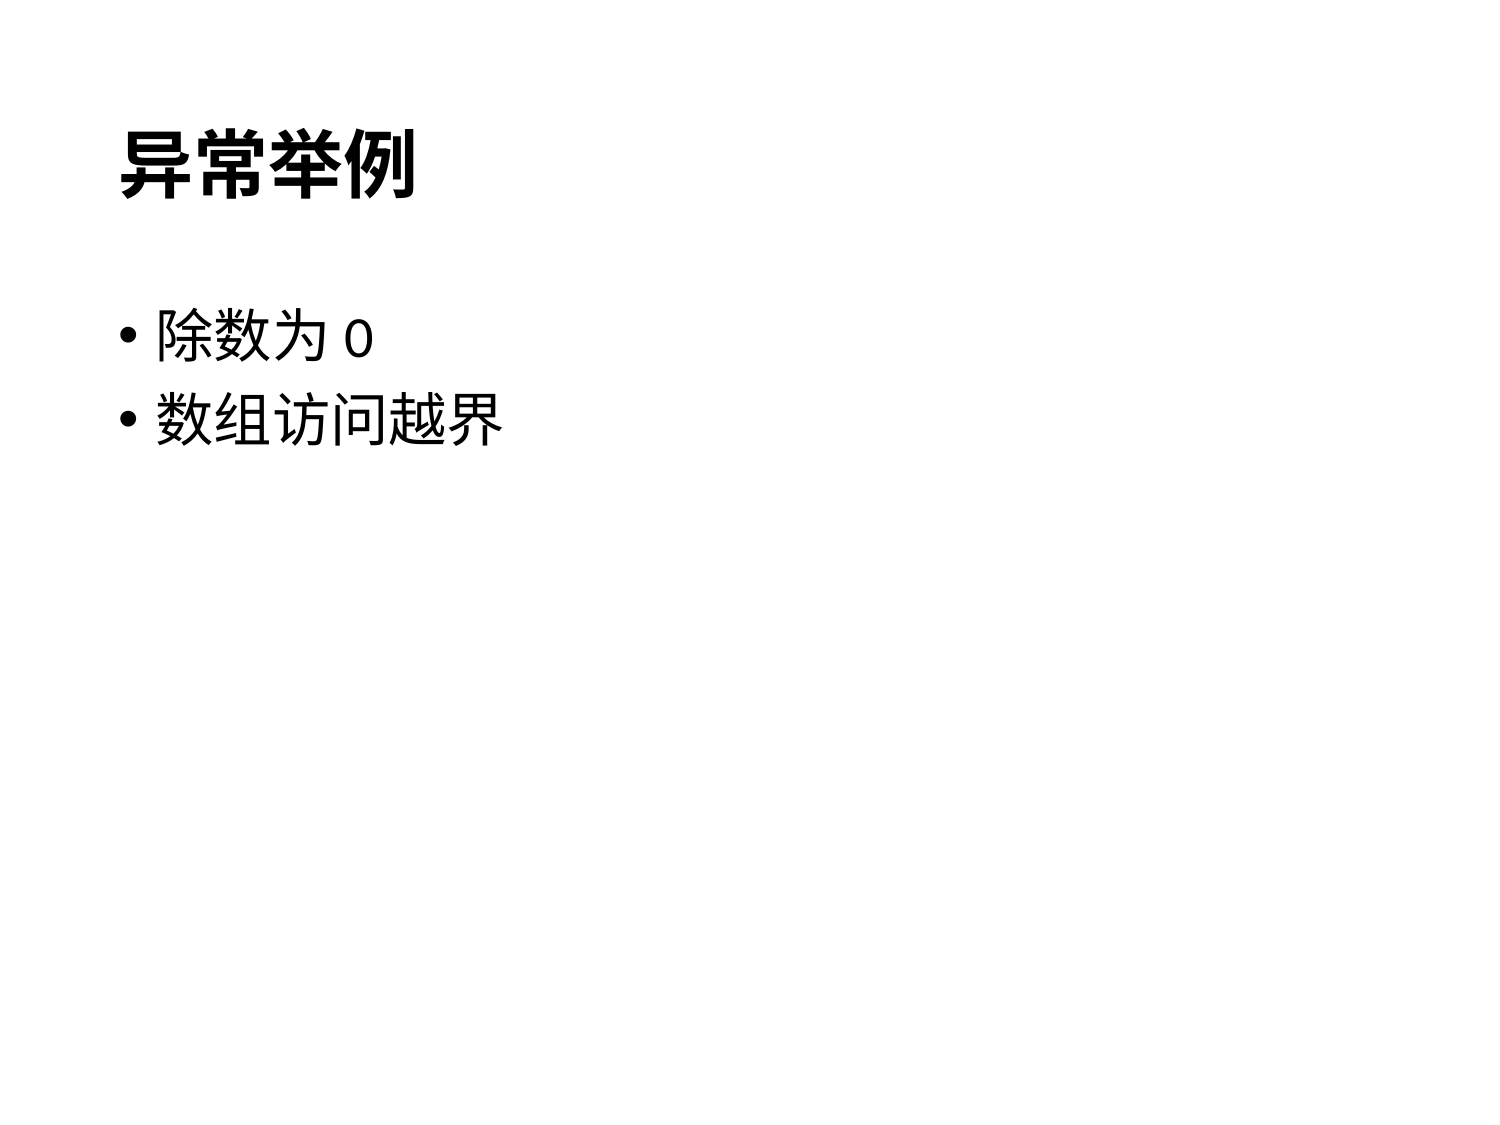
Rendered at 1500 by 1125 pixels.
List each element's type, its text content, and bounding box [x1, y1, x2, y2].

title 异常举例 [103, 59, 1397, 278]
list 除数为0 数组访问越界 [103, 299, 1397, 1014]
